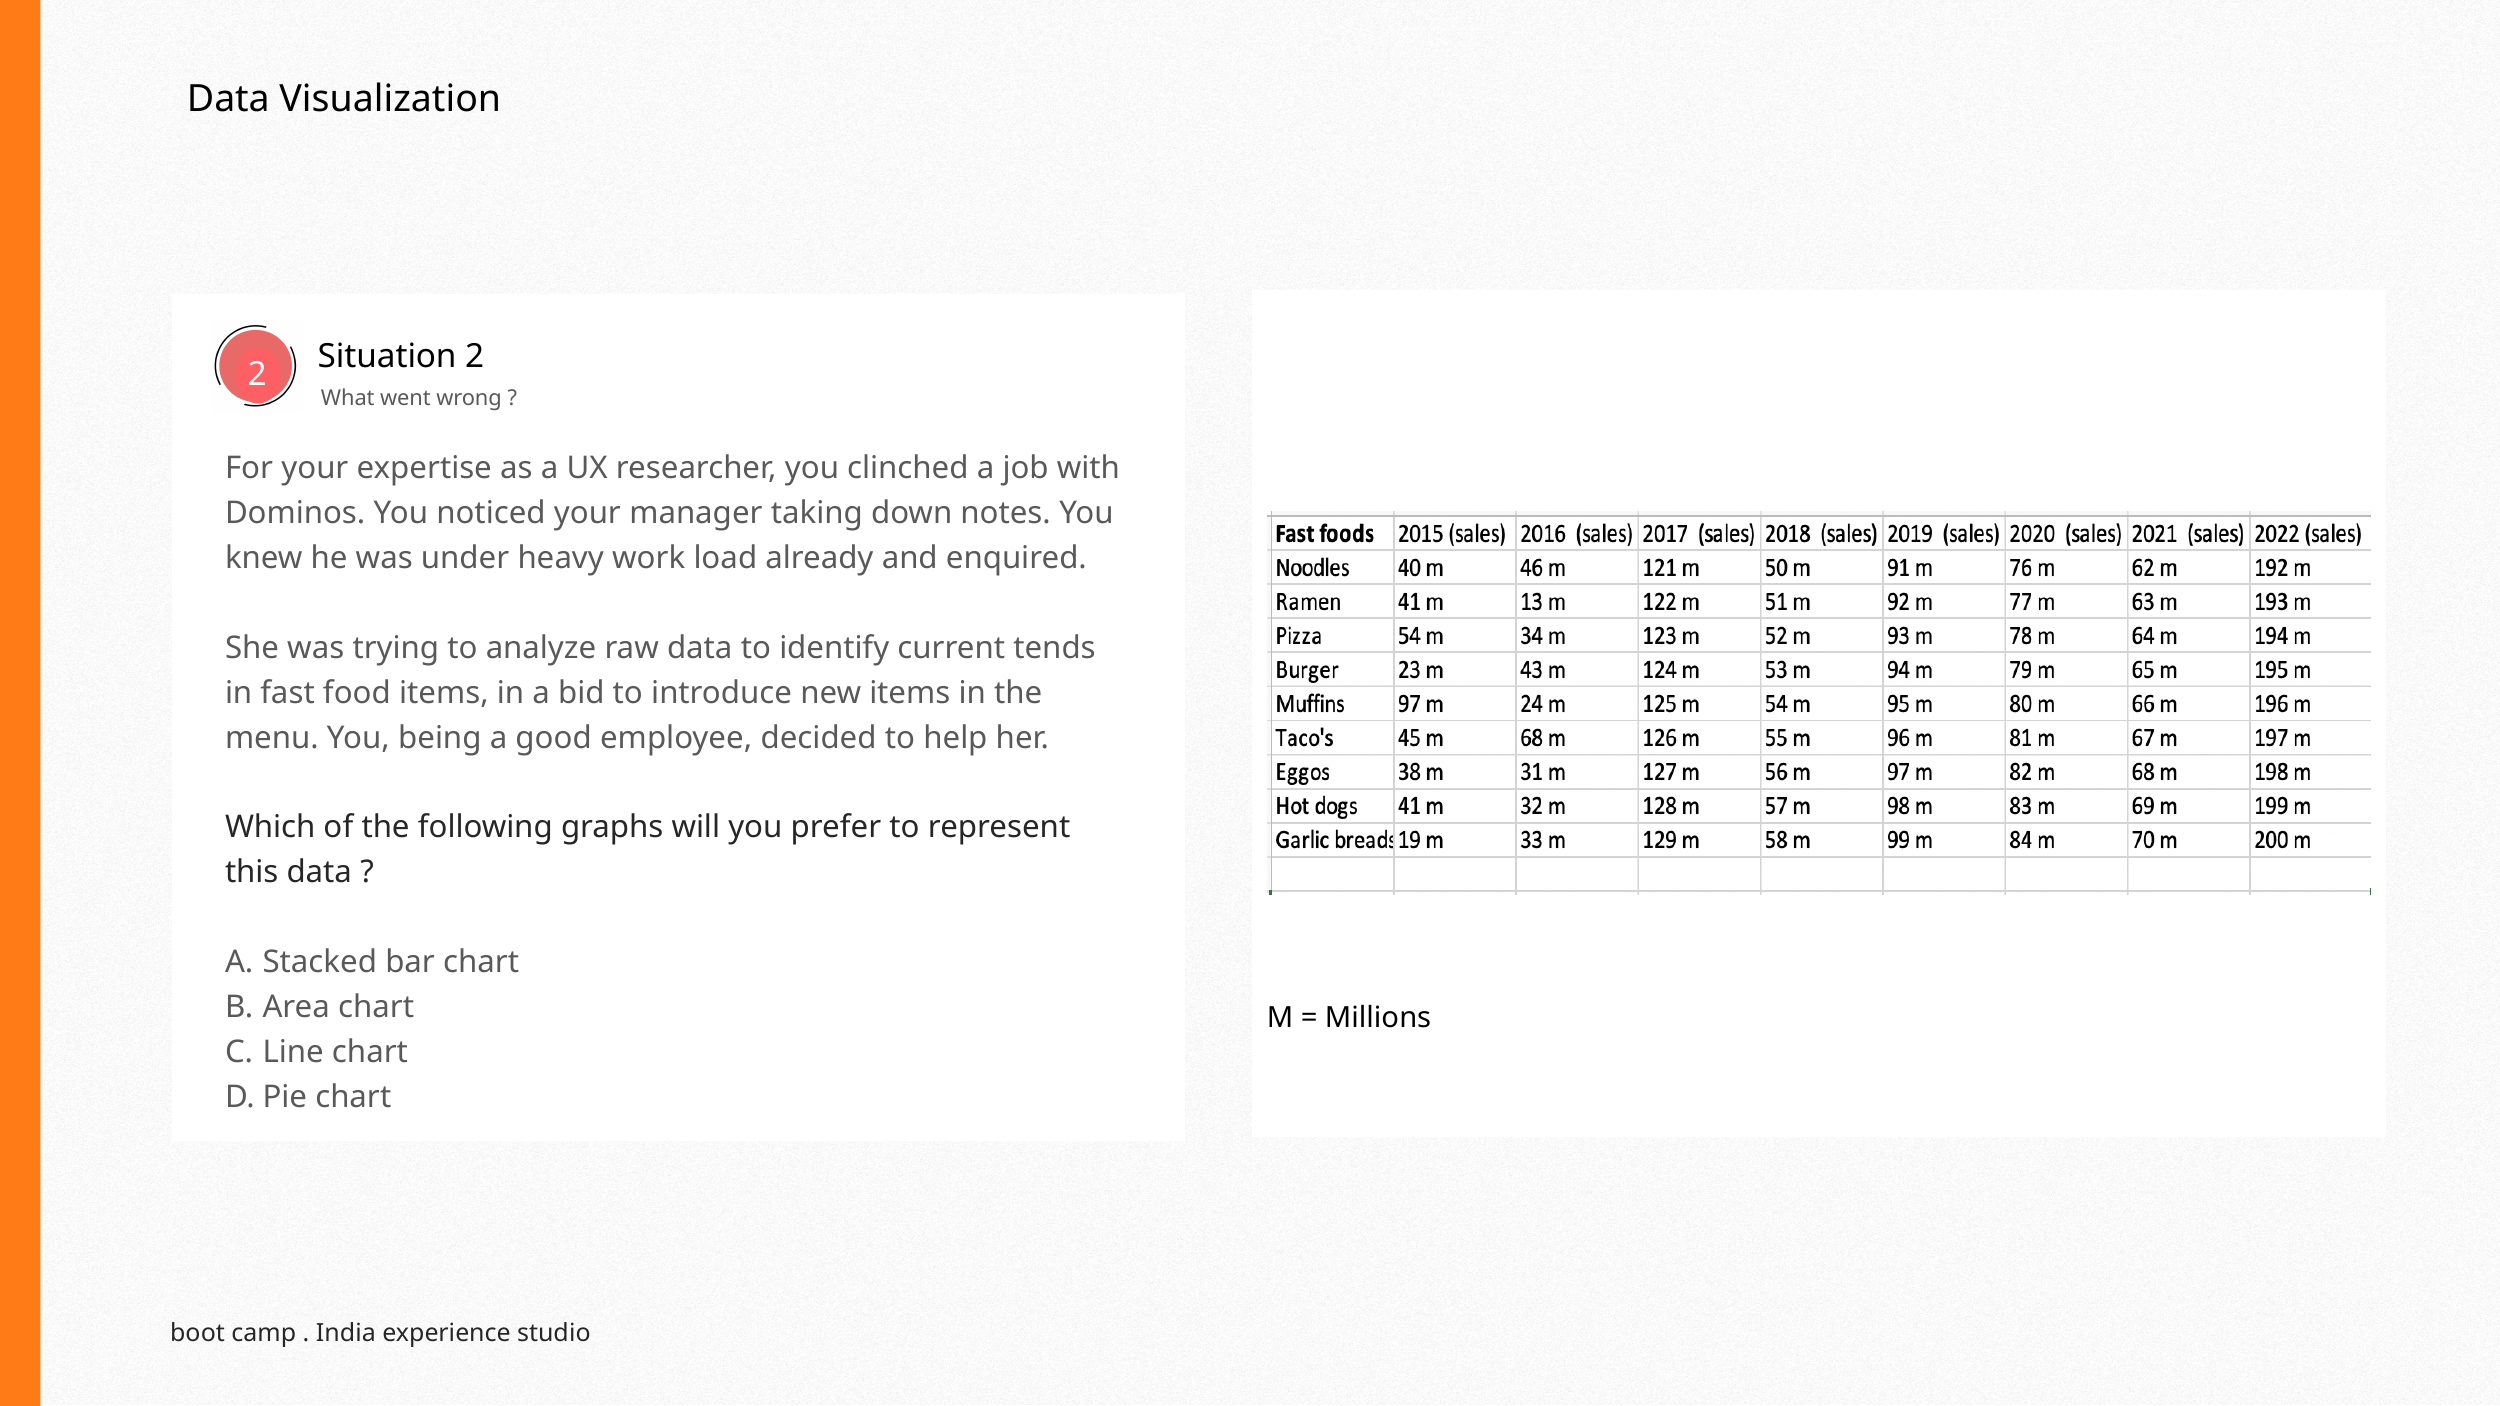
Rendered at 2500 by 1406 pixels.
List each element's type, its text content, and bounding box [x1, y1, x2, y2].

text_box [171, 293, 1186, 1143]
picture [1267, 511, 2371, 895]
picture [210, 319, 303, 414]
text_box Situation 2 [303, 319, 788, 382]
text_box M = Millions [1251, 977, 1572, 1055]
text_box [1251, 289, 2387, 1138]
text_box For your expertise as a UX researcher, you clinched a job with Dominos. You noticed your manager taking down notes. You knew he was under heavy work load already and enquired. She was trying to analyze raw data to identify current tends in fast food items, in a bid to introduce new items in the menu. You, being a good employee, decided to help her. Which of the following graphs will you prefer to represent this data ? Stacked bar chart Area chart Line chart Pie chart [210, 432, 1144, 1211]
text_box What went wrong ? [306, 371, 791, 418]
list Data Visualization [171, 71, 1114, 119]
